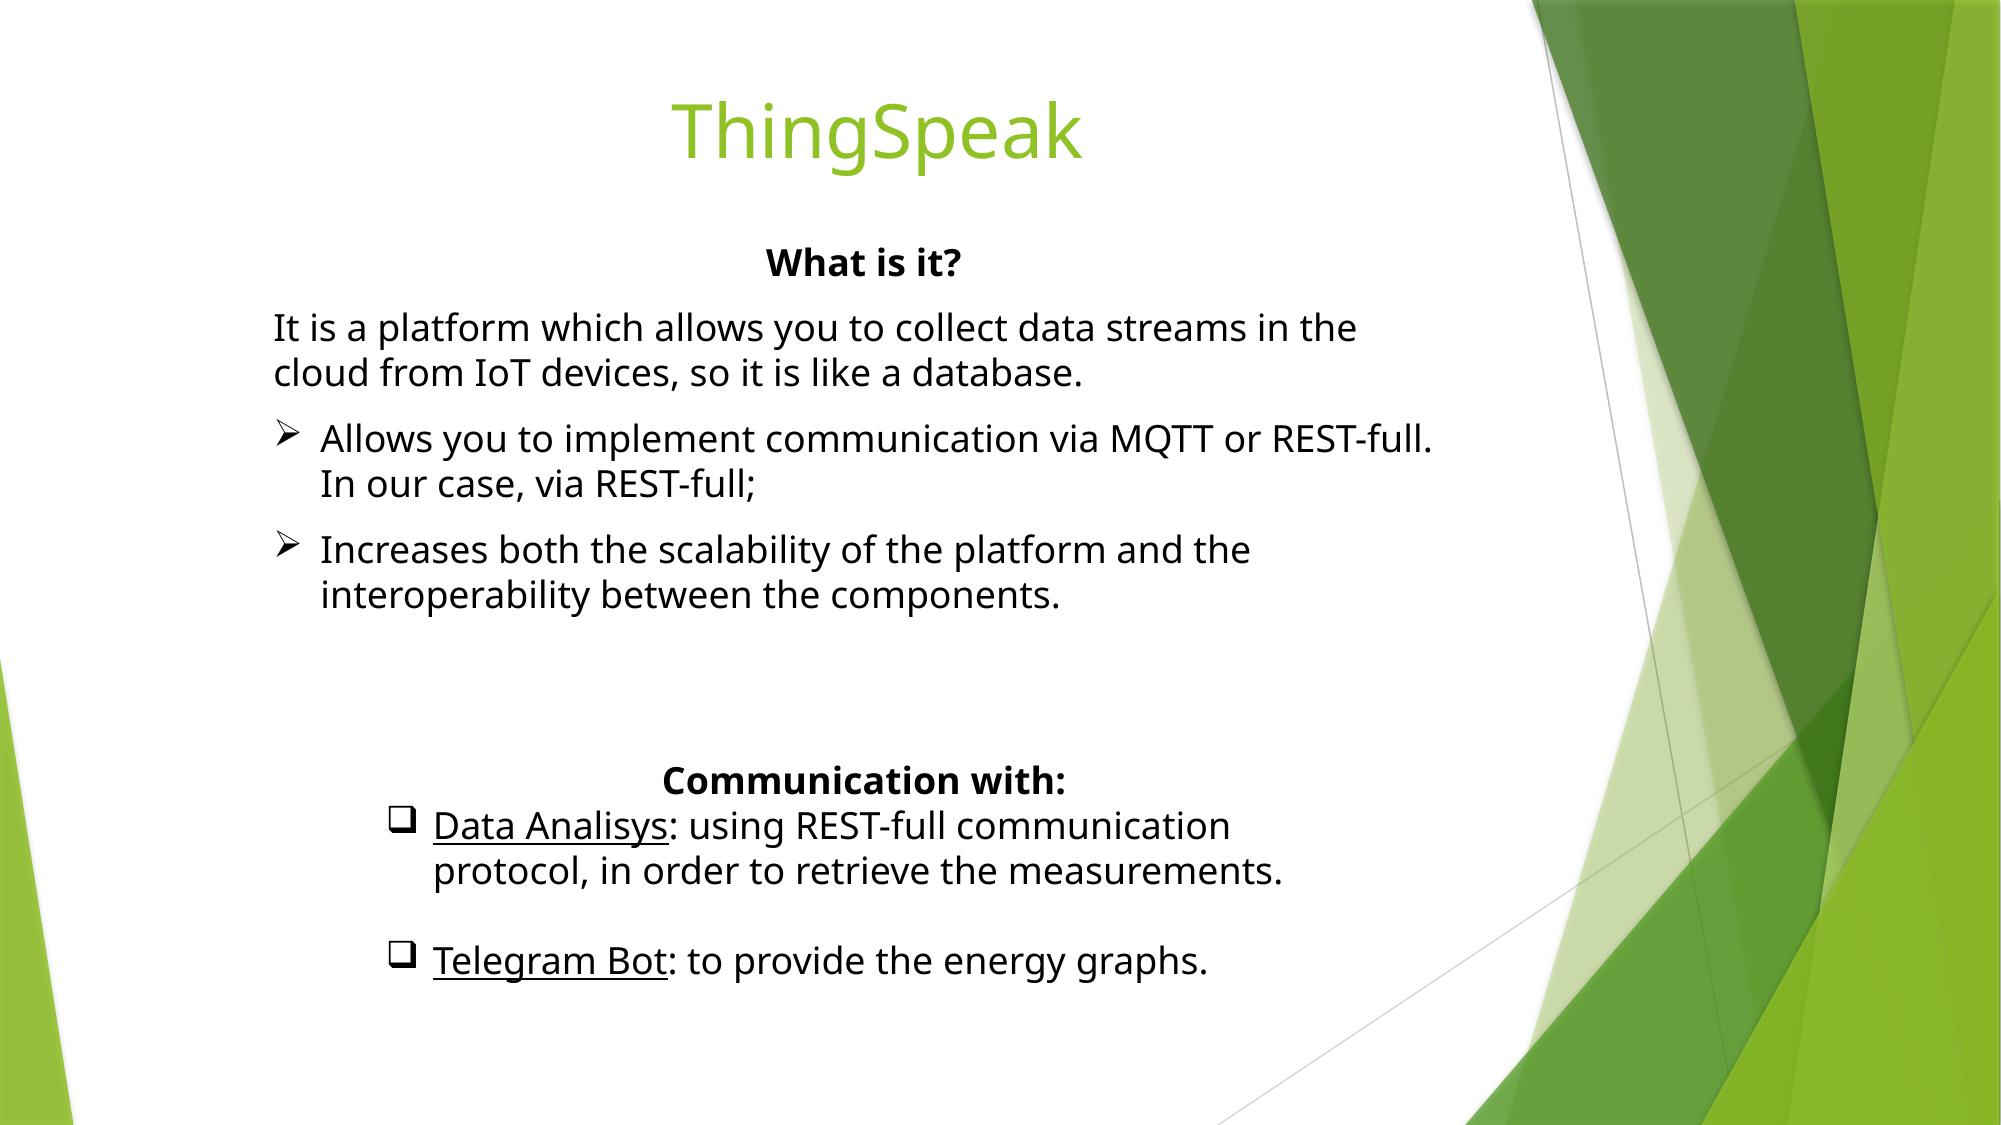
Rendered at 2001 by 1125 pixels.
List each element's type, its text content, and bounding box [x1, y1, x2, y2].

text_box What is it? It is a platform which allows you to collect data streams in the cloud from IoT devices, so it is like a database. Allows you to implement communication via MQTT or REST-full. In our case, via REST-full; Increases both the scalability of the platform and the interoperability between the components. [258, 231, 1470, 690]
text_box Communication with: Data Analisys: using REST-full communication protocol, in order to retrieve the measurements. Telegram Bot: to provide the energy graphs. [371, 749, 1357, 1035]
title ThingSpeak [172, 76, 1583, 293]
